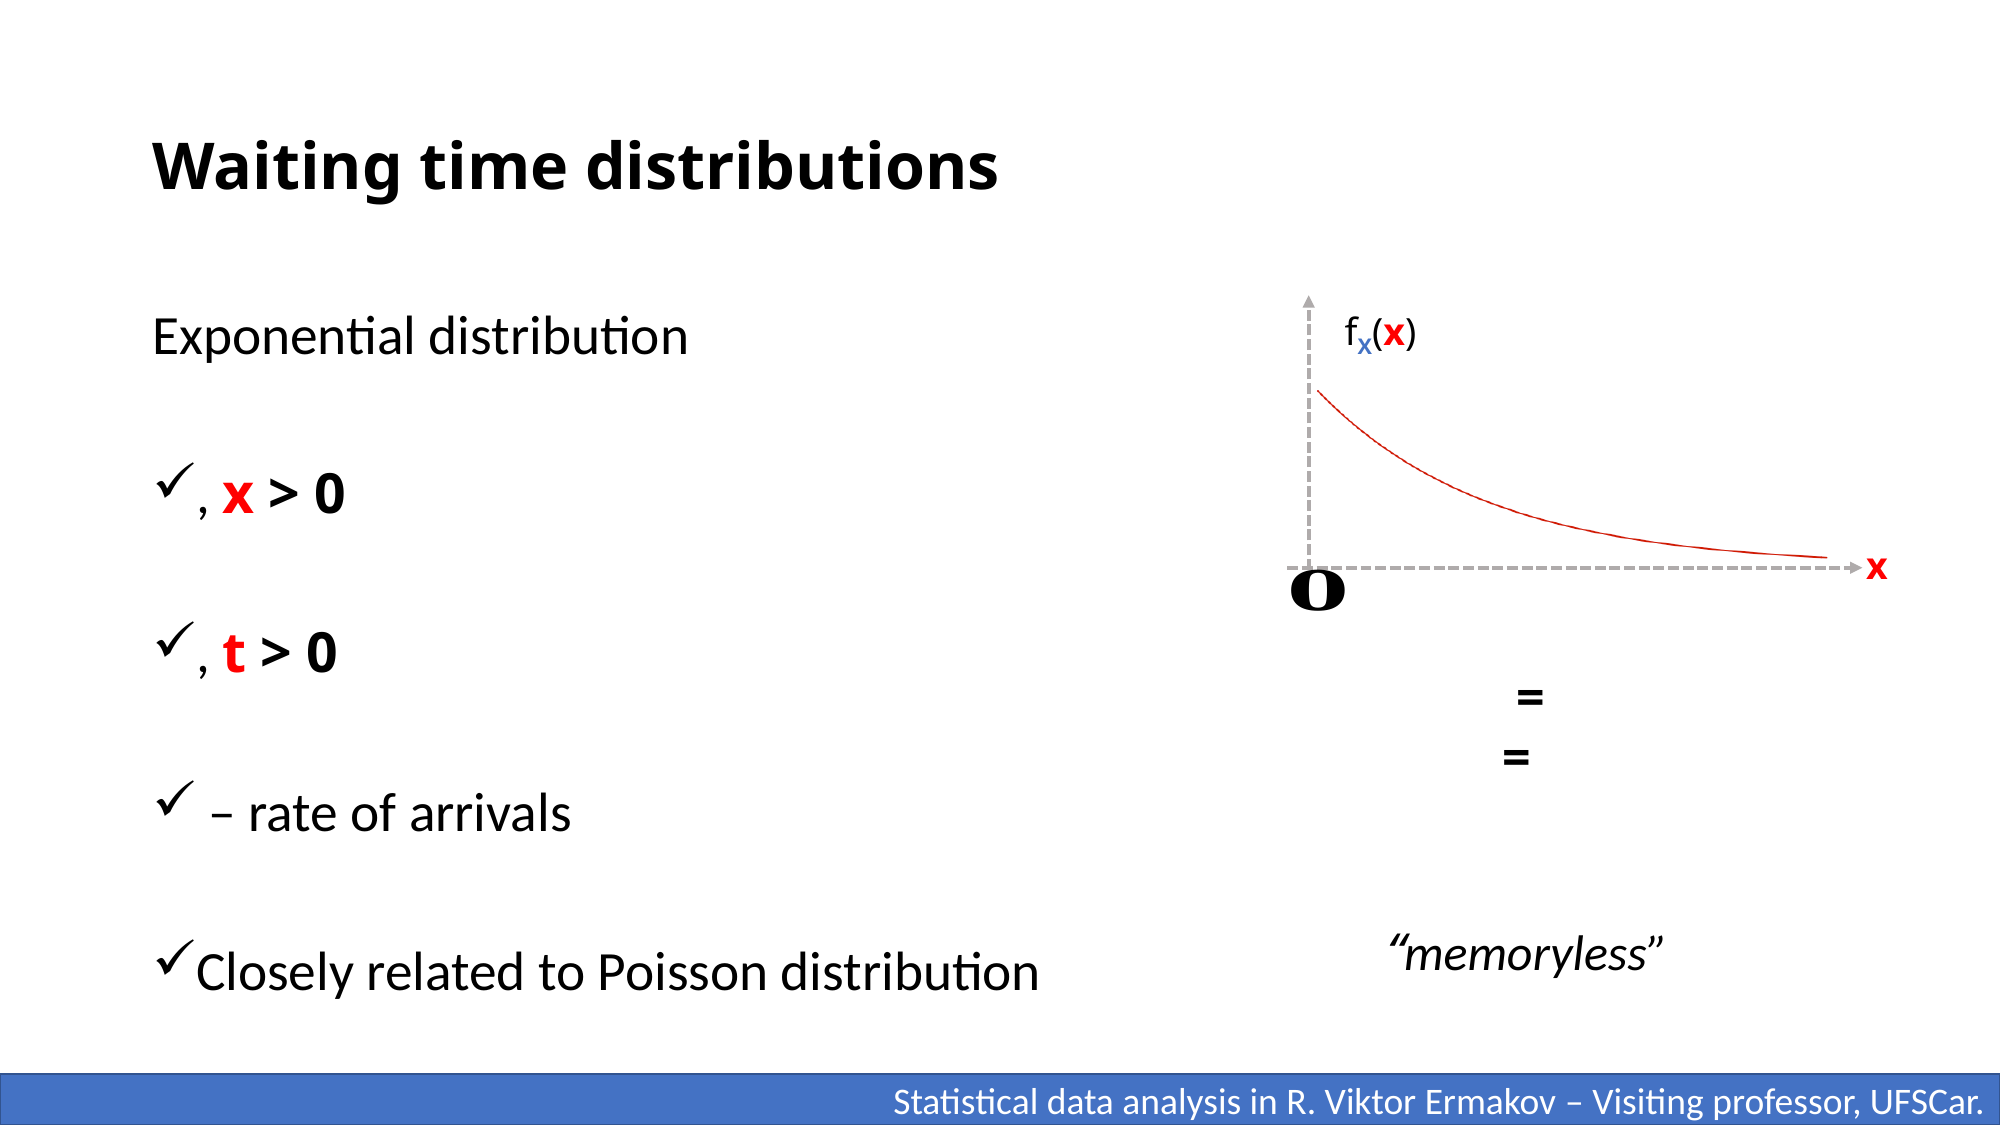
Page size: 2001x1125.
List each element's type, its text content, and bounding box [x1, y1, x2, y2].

picture [1315, 388, 1829, 559]
text_box “﻿memoryless” [1364, 912, 1684, 988]
title Waiting time distributions [137, 59, 1863, 278]
text_box Statistical data analysis in R. Viktor Ermakov – Visiting professor, UFSCar. [0, 1073, 2000, 1125]
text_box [1287, 295, 1905, 624]
